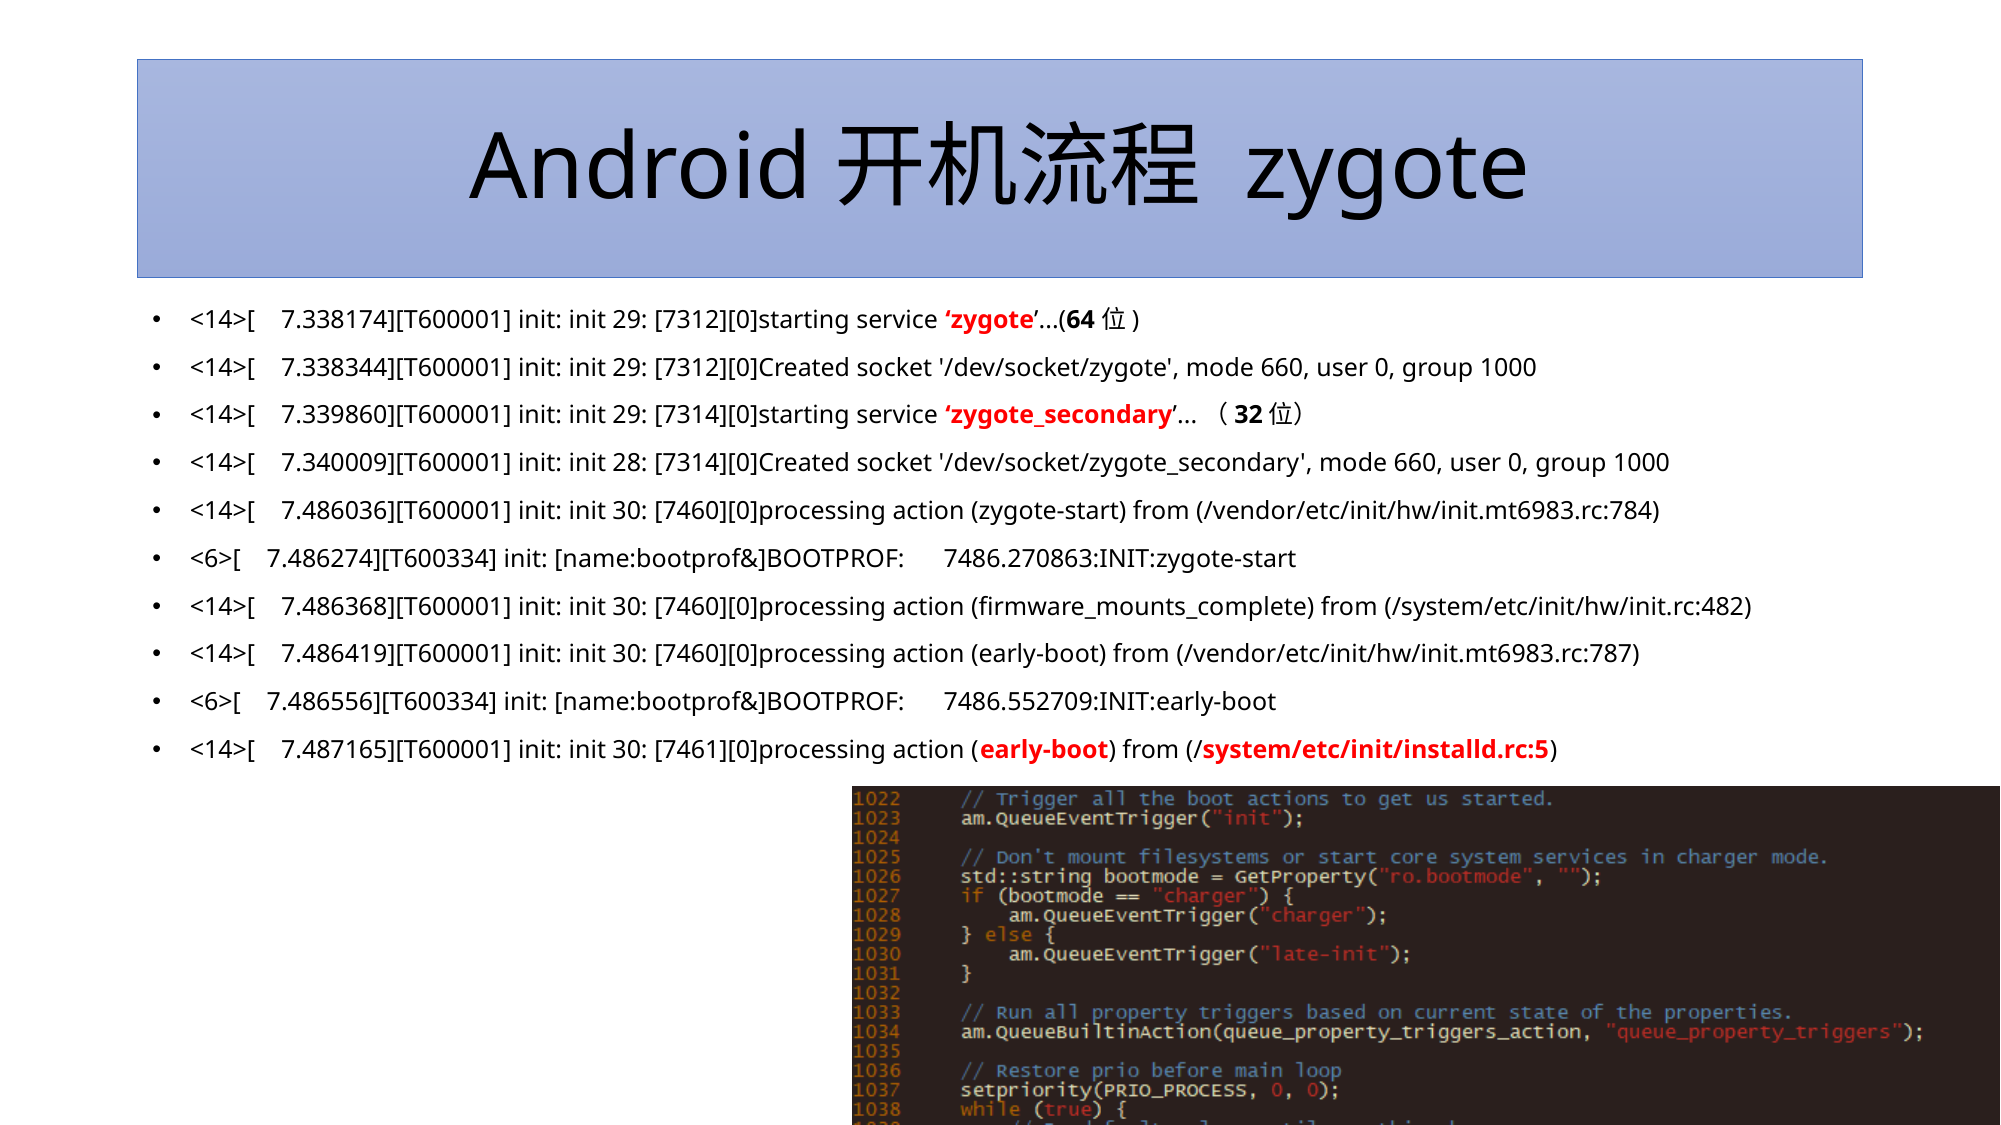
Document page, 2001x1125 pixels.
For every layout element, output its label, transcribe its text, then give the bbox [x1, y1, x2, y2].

list <14>[ 7.338174][T600001] init: init 29: [7312][0]starting service ‘zygote’...(64位) <14>[ 7.338344][T600001] init: init 29: [7312][0]Created socket '/dev/socket/zygote', mode 660, user 0, group 1000 <14>[ 7.339860][T600001] init: init 29: [7314][0]starting service ‘zygote_secondary’...（32位） <14>[ 7.340009][T600001] init: init 28: [7314][0]Created socket '/dev/socket/zygote_secondary', mode 660, user 0, group 1000 <14>[ 7.486036][T600001] init: init 30: [7460][0]processing action (zygote-start) from (/vendor/etc/init/hw/init.mt6983.rc:784) <6>[ 7.486274][T600334] init: [name:bootprof&]BOOTPROF: 7486.270863:INIT:zygote-start <14>[ 7.486368][T600001] init: init 30: [7460][0]processing action (firmware_mounts_complete) from (/system/etc/init/hw/init.rc:482) <14>[ 7.486419][T600001] init: init 30: [7460][0]processing action (early-boot) from (/vendor/etc/init/hw/init.mt6983.rc:787) <6>[ 7.486556][T600334] init: [name:bootprof&]BOOTPROF: 7486.552709:INIT:early-boot <14>[ 7.487165][T600001] init: init 30: [7461][0]processing action (early-boot) from (/system/etc/init/installd.rc:5) [137, 299, 1863, 1014]
picture [852, 786, 2000, 1125]
title Android开机流程 zygote [137, 59, 1863, 278]
